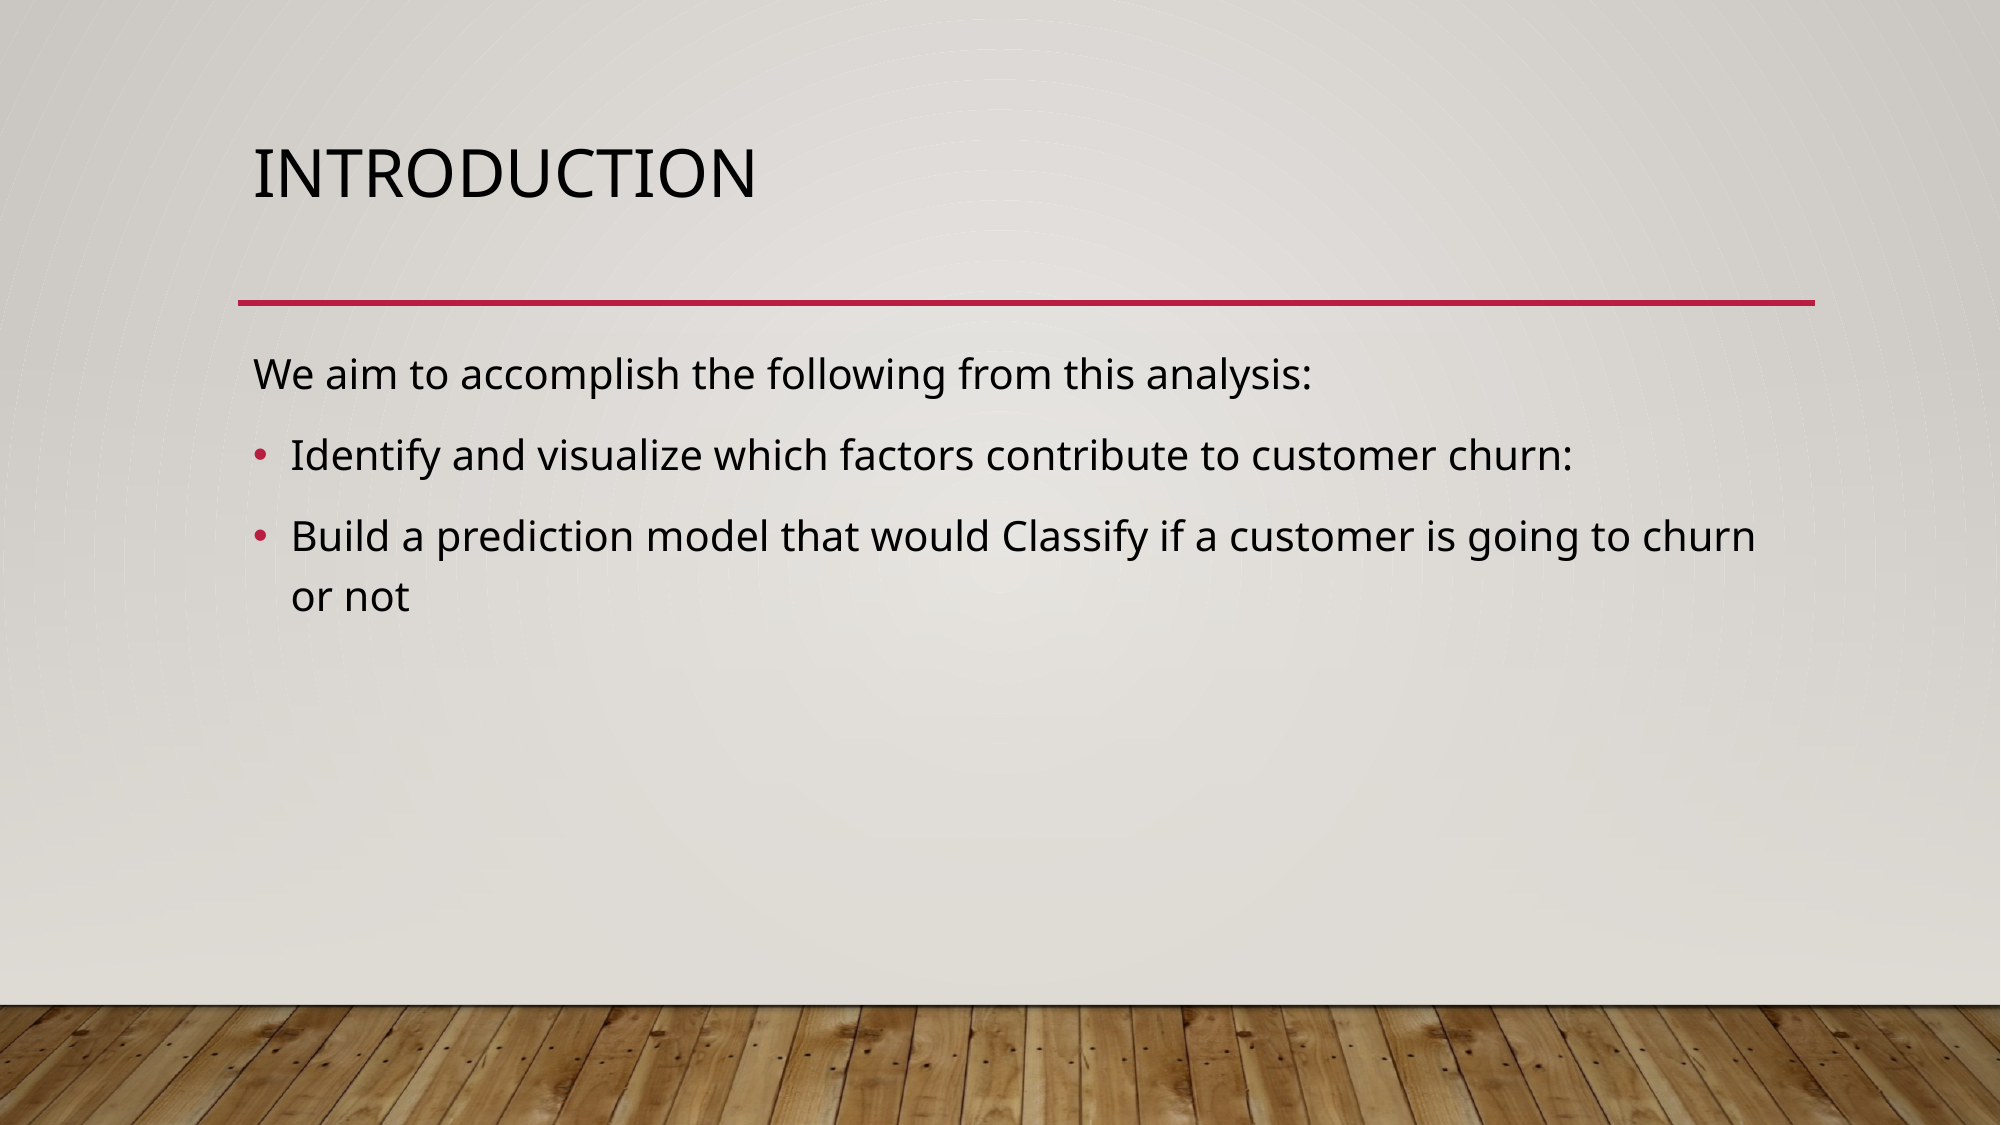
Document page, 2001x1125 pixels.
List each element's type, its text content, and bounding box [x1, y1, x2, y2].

picture [0, 1005, 2000, 1125]
list We aim to accomplish the following from this analysis: Identify and visualize which factors contribute to customer churn: Build a prediction model that would Classify if a customer is going to churn or not [238, 330, 1814, 897]
title Introduction [238, 131, 1814, 305]
